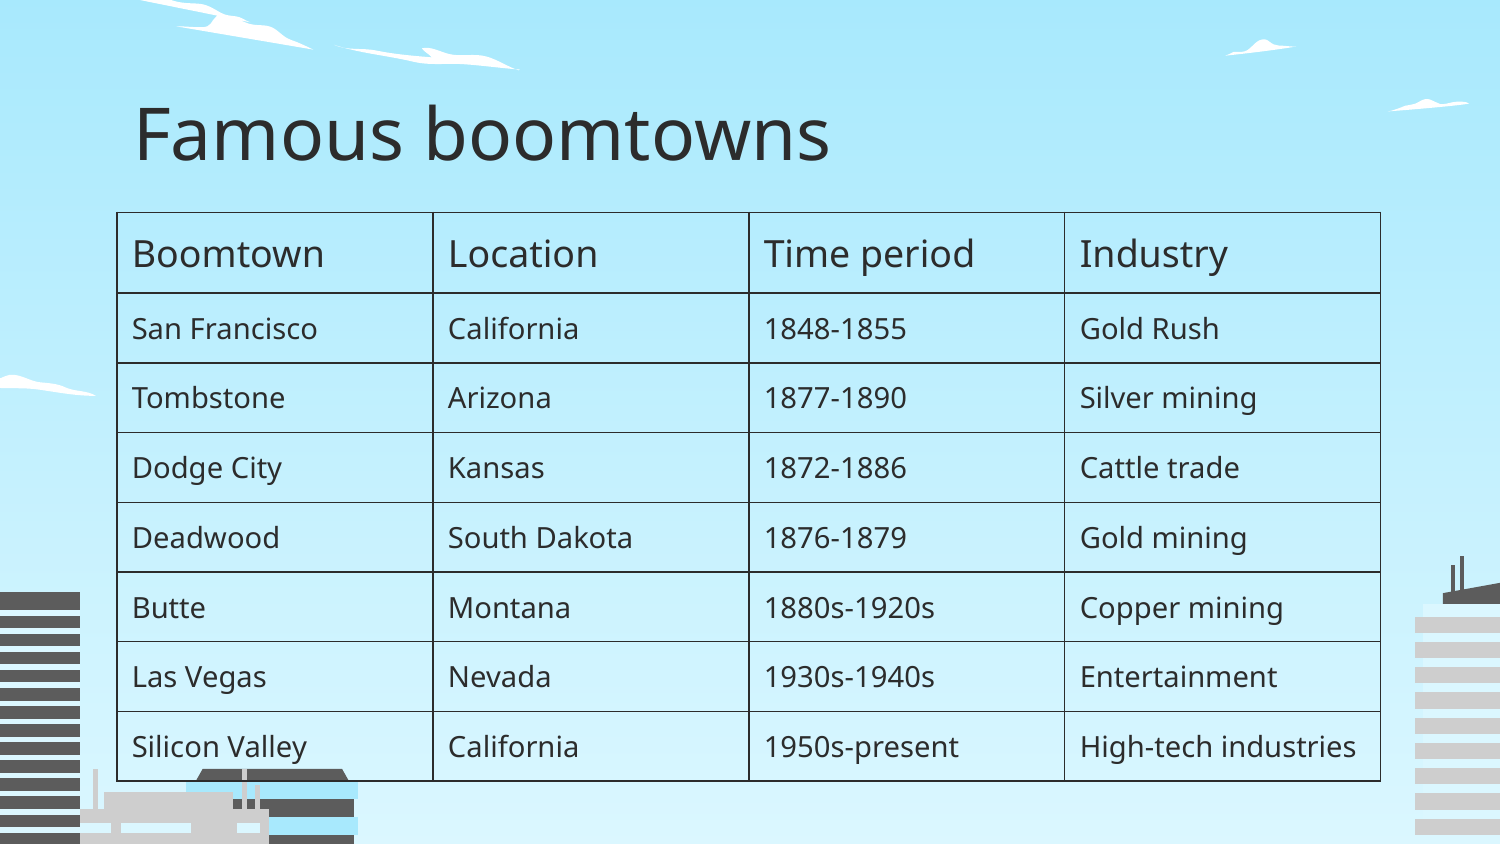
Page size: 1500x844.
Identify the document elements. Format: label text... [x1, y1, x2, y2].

table_cell 1950s-present [750, 712, 1064, 780]
table_header Time period [750, 213, 1064, 292]
table_cell Entertainment [1065, 642, 1380, 711]
table_cell 1877-1890 [750, 364, 1064, 432]
table_cell Deadwood [118, 503, 432, 571]
table_cell South Dakota [434, 503, 748, 571]
table_cell 1848-1855 [750, 294, 1064, 362]
table_cell Butte [118, 573, 432, 641]
table_header Industry [1065, 213, 1380, 292]
table_cell Arizona [434, 364, 748, 432]
table_cell High-tech industries [1065, 712, 1380, 780]
table_cell Dodge City [118, 433, 432, 502]
table_cell Cattle trade [1065, 433, 1380, 502]
table_header Location [434, 213, 748, 292]
table_cell Copper mining [1065, 573, 1380, 641]
table_cell Gold Rush [1065, 294, 1380, 362]
table_cell 1872-1886 [750, 433, 1064, 502]
table_cell Tombstone [118, 364, 432, 432]
table_cell Las Vegas [118, 642, 432, 711]
table_cell Montana [434, 573, 748, 641]
table_cell Nevada [434, 642, 748, 711]
table_cell 1880s-1920s [750, 573, 1064, 641]
table_cell Kansas [434, 433, 748, 502]
table_cell 1930s-1940s [750, 642, 1064, 711]
table_cell Silver mining [1065, 364, 1380, 432]
table_header Boomtown [118, 213, 432, 292]
table_cell Gold mining [1065, 503, 1380, 571]
table_cell California [434, 294, 748, 362]
table_cell Silicon Valley [118, 712, 432, 780]
table_cell California [434, 712, 748, 780]
title Famous boomtowns [118, 72, 1382, 167]
table_cell San Francisco [118, 294, 432, 362]
table_cell 1876-1879 [750, 503, 1064, 571]
